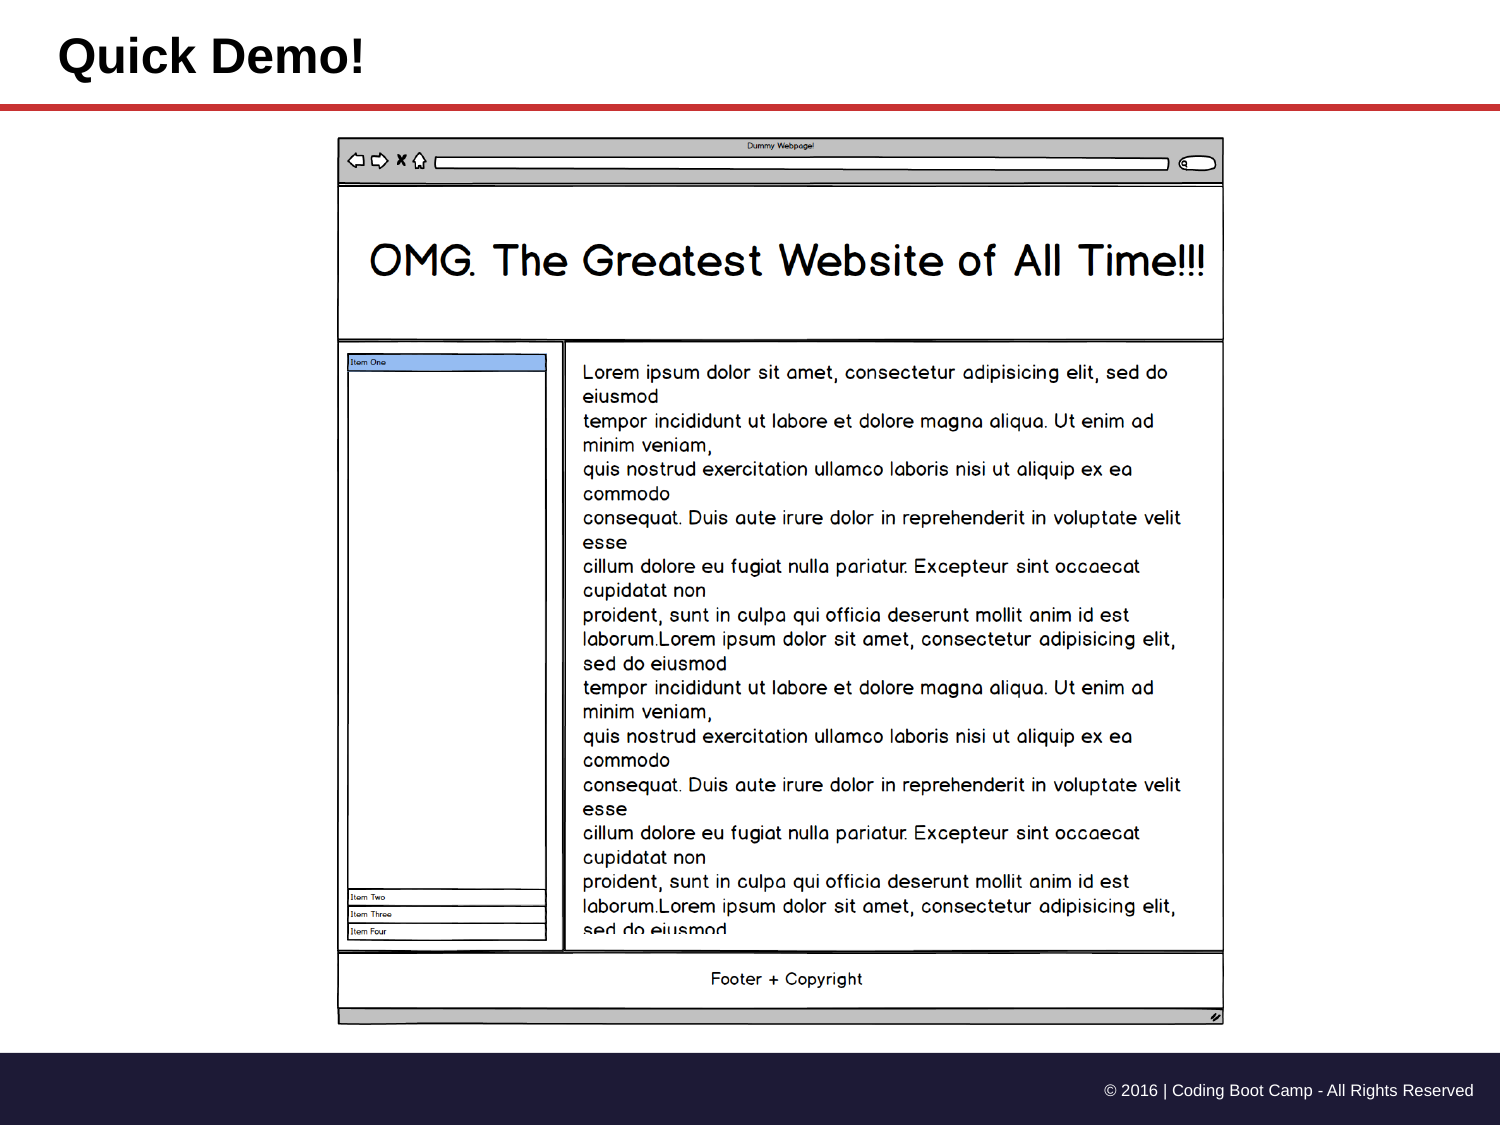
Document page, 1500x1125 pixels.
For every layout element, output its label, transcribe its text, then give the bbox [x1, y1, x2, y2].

text_box Quick Demo! [50, 16, 913, 88]
picture [337, 137, 1224, 1026]
